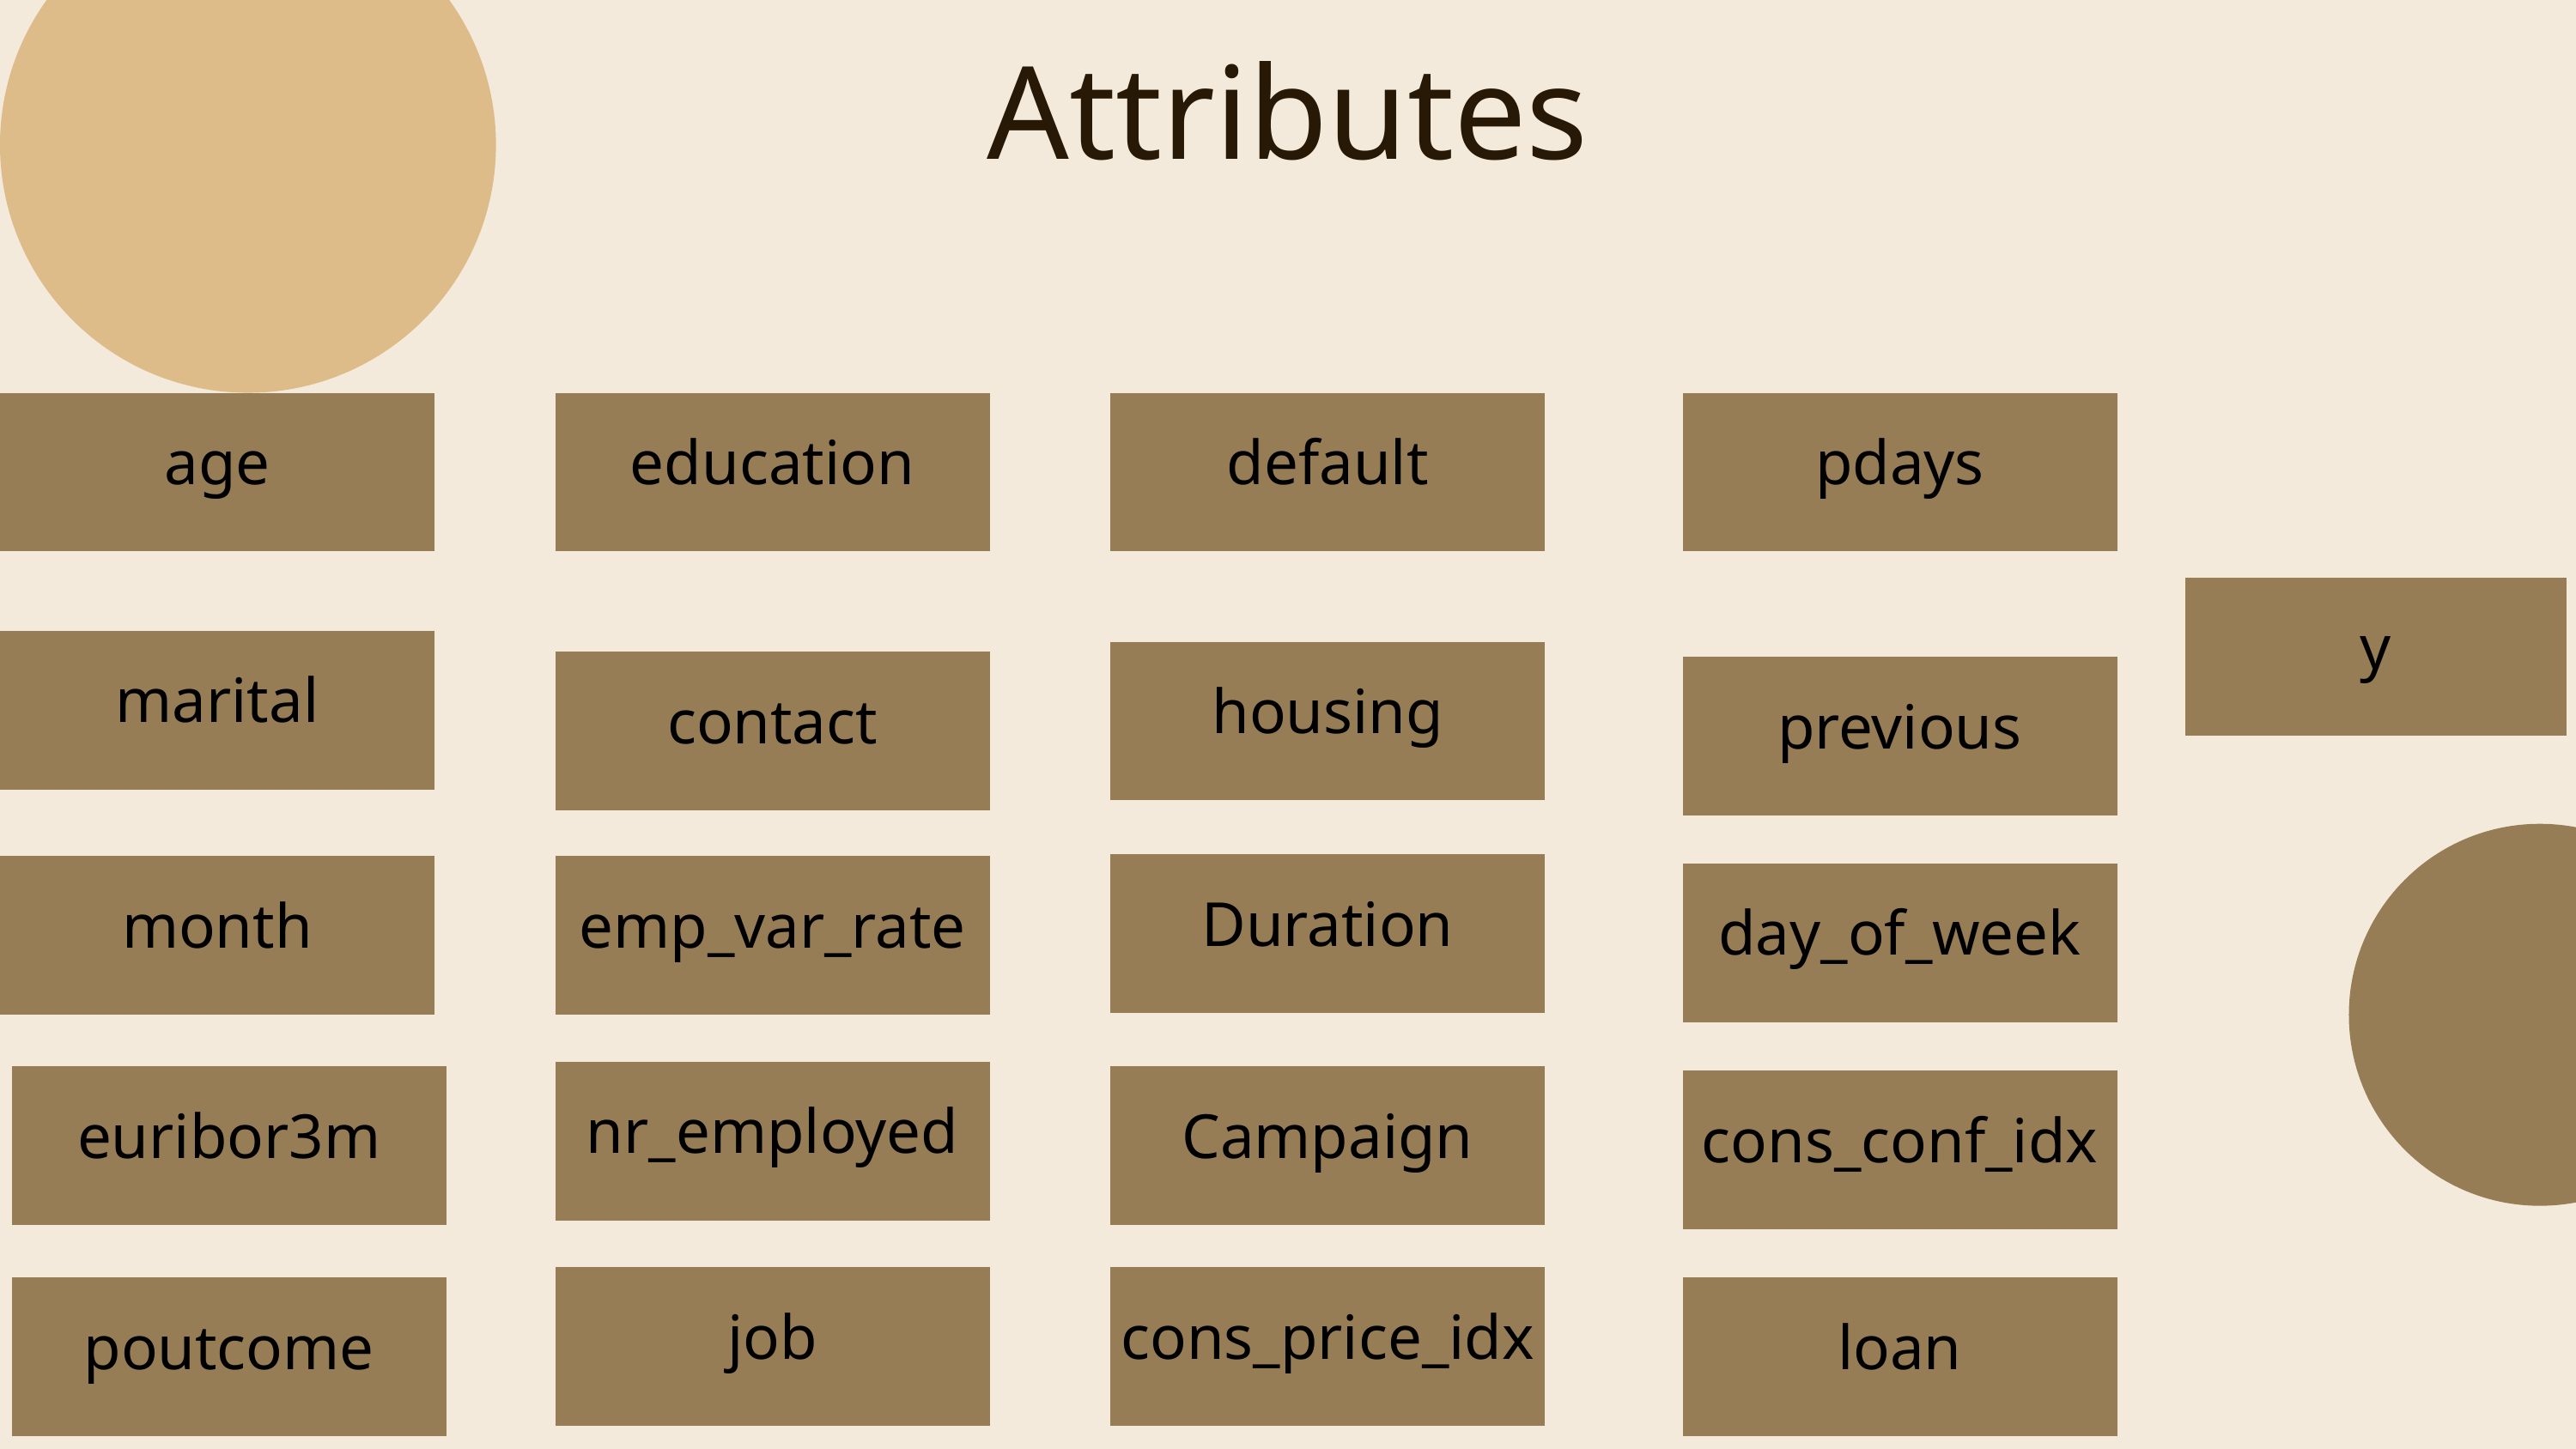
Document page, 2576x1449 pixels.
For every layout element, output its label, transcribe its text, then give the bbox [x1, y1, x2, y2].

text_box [0, 630, 435, 790]
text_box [0, 856, 435, 1016]
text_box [0, 0, 496, 393]
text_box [555, 1267, 991, 1427]
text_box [1109, 641, 1546, 801]
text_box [1682, 1070, 2117, 1229]
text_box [2348, 823, 2576, 1206]
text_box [555, 651, 991, 811]
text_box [1109, 392, 1546, 552]
text_box Attributes [607, 29, 1969, 185]
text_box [1682, 392, 2117, 552]
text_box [555, 392, 991, 552]
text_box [0, 392, 435, 552]
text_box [1682, 656, 2117, 815]
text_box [1109, 853, 1546, 1014]
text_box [555, 1061, 991, 1221]
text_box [1682, 1276, 2117, 1437]
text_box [555, 856, 991, 1016]
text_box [11, 1276, 447, 1437]
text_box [1682, 863, 2117, 1022]
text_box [1109, 1267, 1546, 1427]
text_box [1109, 1066, 1546, 1226]
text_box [2185, 577, 2567, 737]
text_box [11, 1066, 447, 1226]
